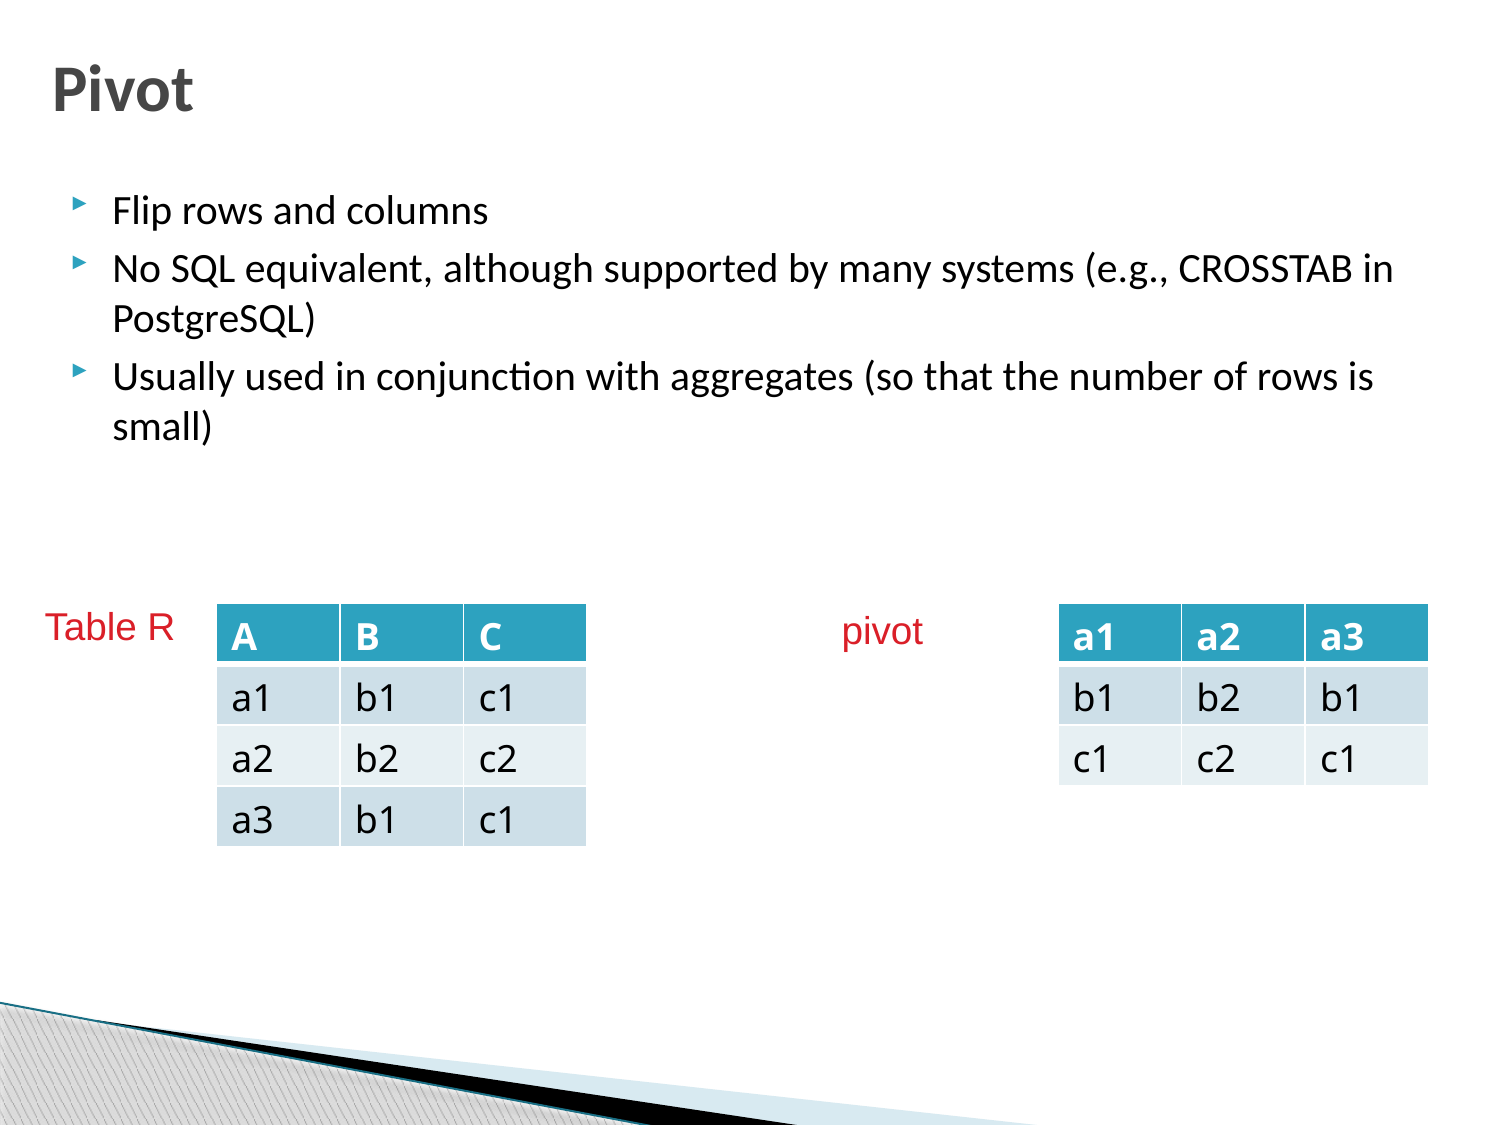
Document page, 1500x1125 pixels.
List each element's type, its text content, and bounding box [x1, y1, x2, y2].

table_cell b1 [341, 667, 463, 724]
text_box a b a c d b [0, 1006, 633, 1125]
table_cell c1 [464, 667, 586, 724]
list Flip rows and columns No SQL equivalent, although supported by many systems (e.g., CROSSTAB in PostgreSQL) Usually used in conjunction with aggregates (so that the number of rows is small) [37, 174, 1426, 1013]
table_cell b1 [1306, 667, 1428, 724]
table_cell c2 [464, 726, 586, 785]
table_cell a1 [217, 667, 339, 724]
table_cell b1 [1059, 667, 1181, 724]
table_header B [341, 604, 463, 661]
table_header a1 [1059, 604, 1181, 661]
text_box pivot [789, 590, 976, 685]
title Pivot [37, 24, 1425, 145]
table_cell c1 [1306, 726, 1428, 785]
table_cell c1 [464, 787, 586, 846]
table_header a2 [1182, 604, 1304, 661]
text_box Table R [0, 586, 228, 682]
table_cell c1 [1059, 726, 1181, 785]
table_header a3 [1306, 604, 1428, 661]
table_cell c2 [1182, 726, 1304, 785]
table_cell a3 [217, 787, 339, 846]
table_cell b2 [341, 726, 463, 785]
table_header A [217, 604, 339, 661]
table_cell b2 [1182, 667, 1304, 724]
table_cell a2 [217, 726, 339, 785]
table_cell b1 [341, 787, 463, 846]
table_header C [464, 604, 586, 661]
